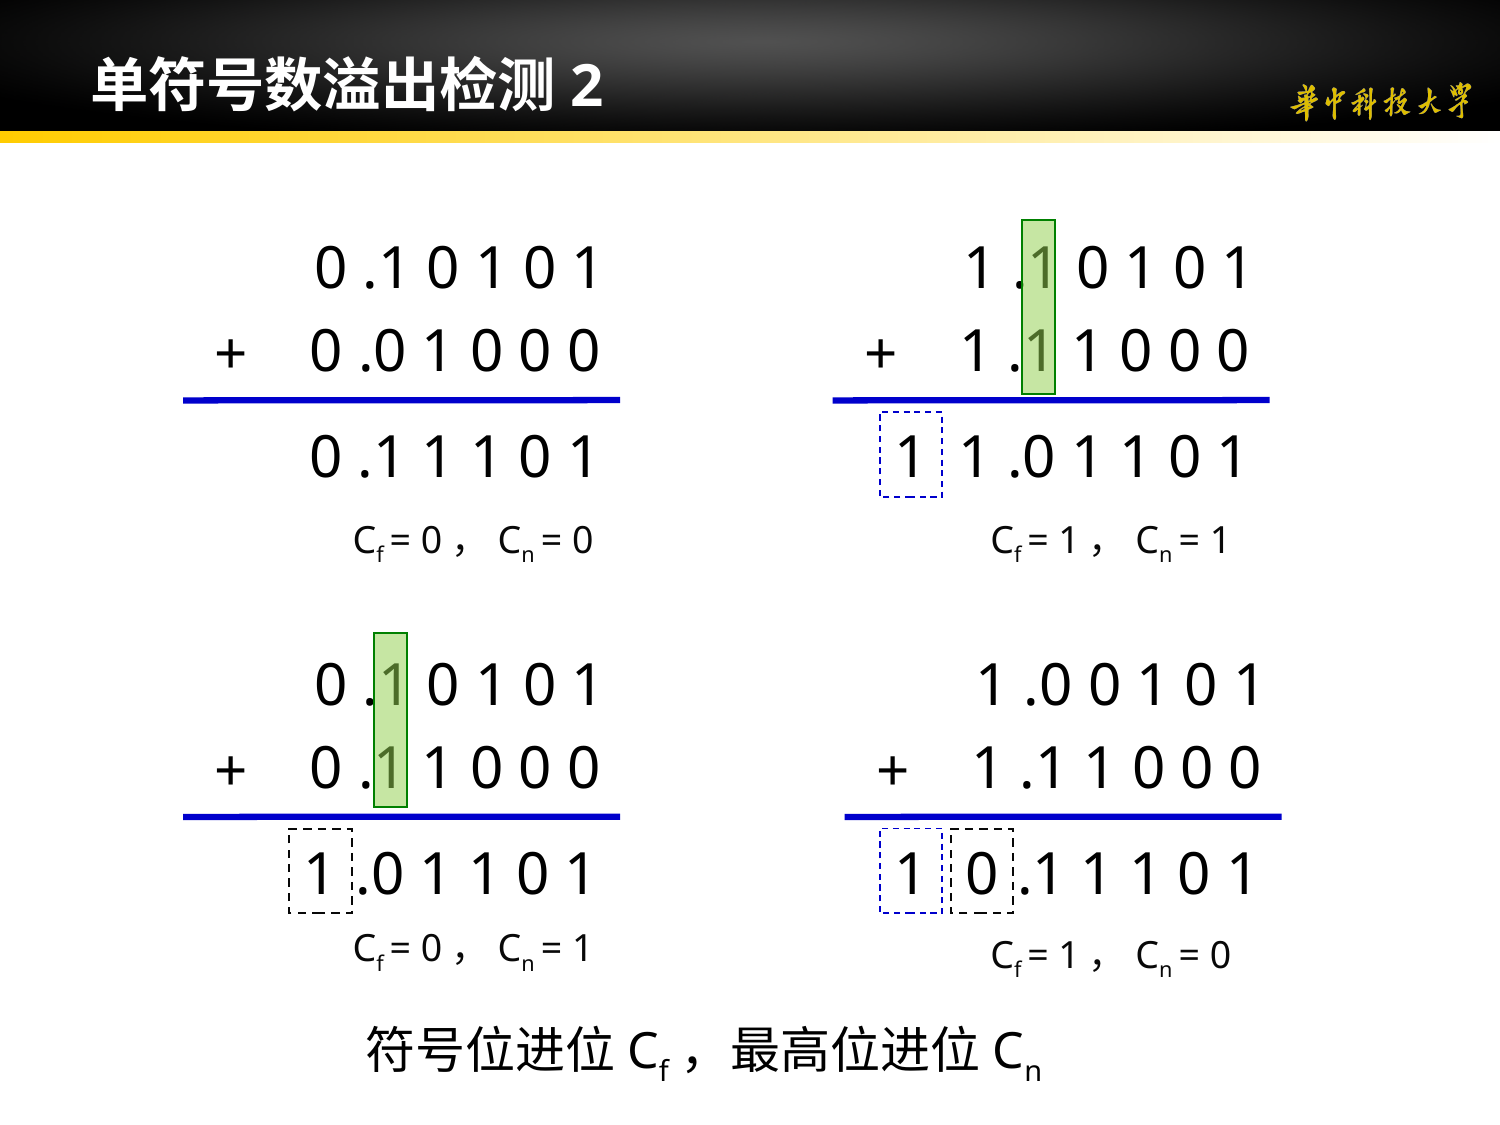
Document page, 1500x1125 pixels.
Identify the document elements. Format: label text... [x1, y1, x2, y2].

text_box Cf = 0，Cn = 1 [265, 945, 609, 983]
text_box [182, 639, 633, 937]
text_box [373, 633, 408, 638]
text_box =1 [738, 131, 744, 143]
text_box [832, 222, 1282, 532]
text_box Cf = 1，Cn = 1 [903, 540, 1246, 575]
text_box 符号位进位Cf，最高位进位Cn [241, 1011, 1057, 1095]
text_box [844, 639, 1294, 937]
title 单符号数溢出检测2 [74, 34, 1426, 131]
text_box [182, 222, 633, 532]
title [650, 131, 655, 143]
text_box Cf = 1，Cn = 0 [903, 945, 1246, 989]
text_box Cf = 0，Cn = 0 [265, 540, 609, 575]
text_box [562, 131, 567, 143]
picture [0, 0, 1500, 131]
